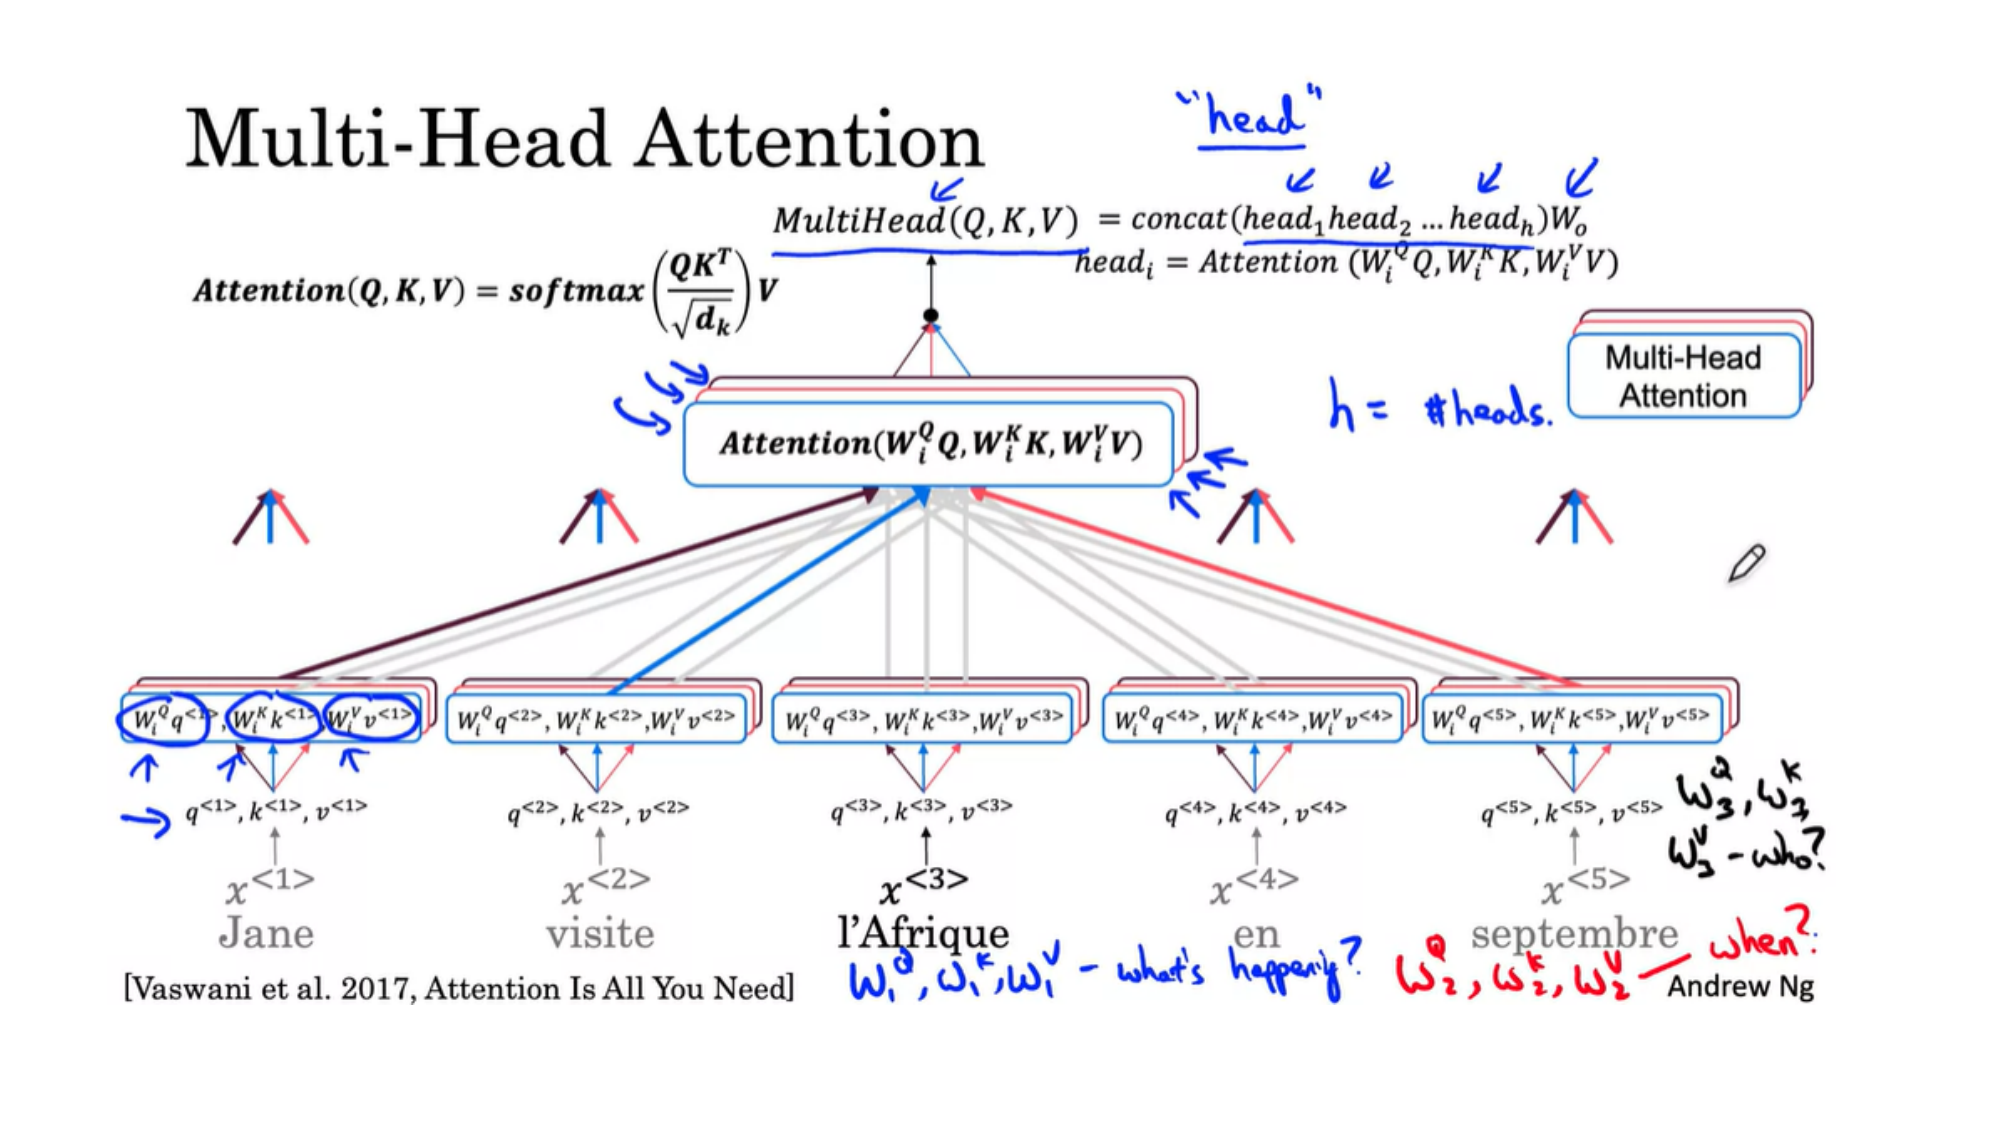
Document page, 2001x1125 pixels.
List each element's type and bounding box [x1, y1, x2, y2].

picture [107, 67, 1836, 1005]
